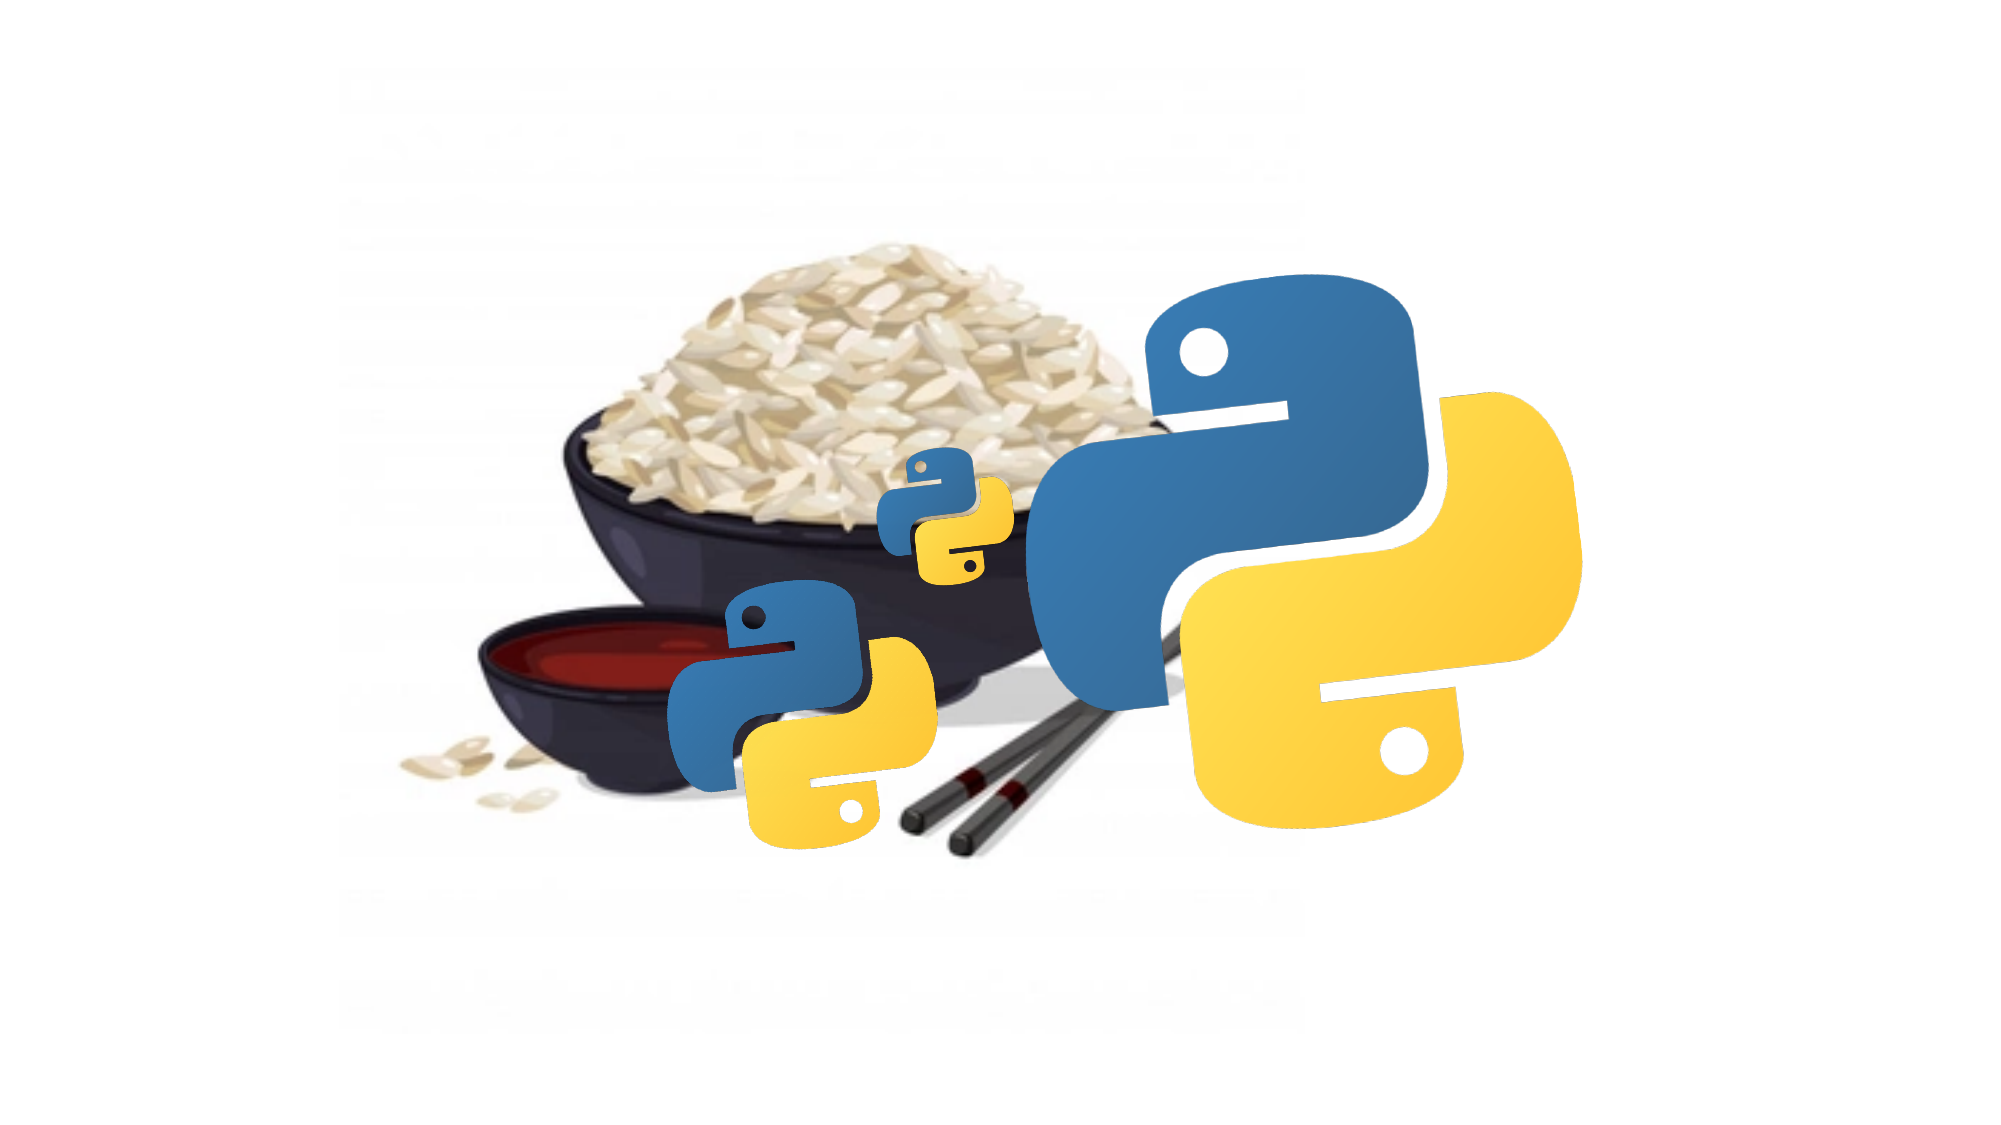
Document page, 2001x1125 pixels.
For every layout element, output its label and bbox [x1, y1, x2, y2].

picture [339, 68, 1610, 1035]
